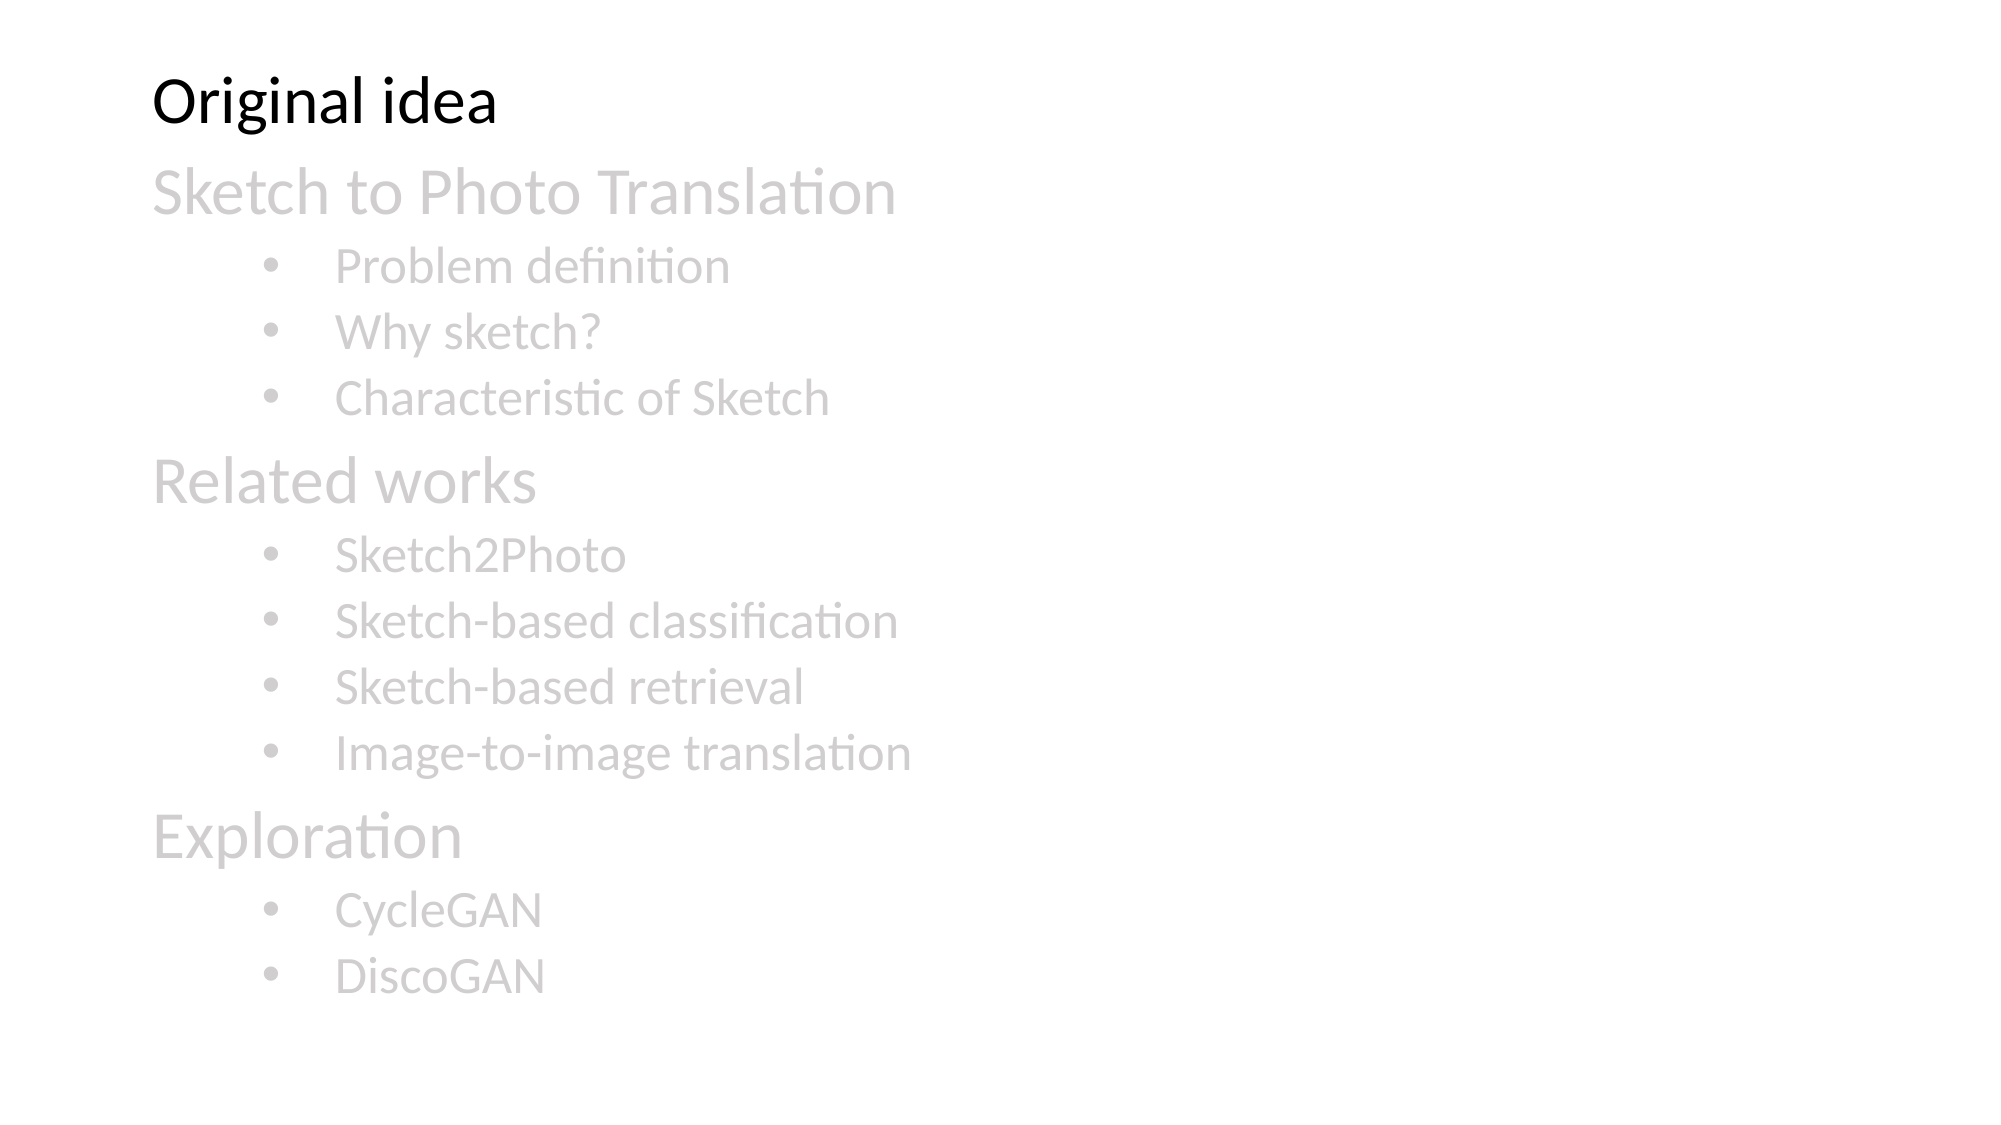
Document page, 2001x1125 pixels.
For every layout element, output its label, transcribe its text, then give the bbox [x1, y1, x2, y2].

list Original idea Sketch to Photo Translation Problem definition Why sketch? Characteristic of Sketch Related works Sketch2Photo Sketch-based classification Sketch-based retrieval Image-to-image translation Exploration CycleGAN DiscoGAN [137, 57, 1863, 1014]
